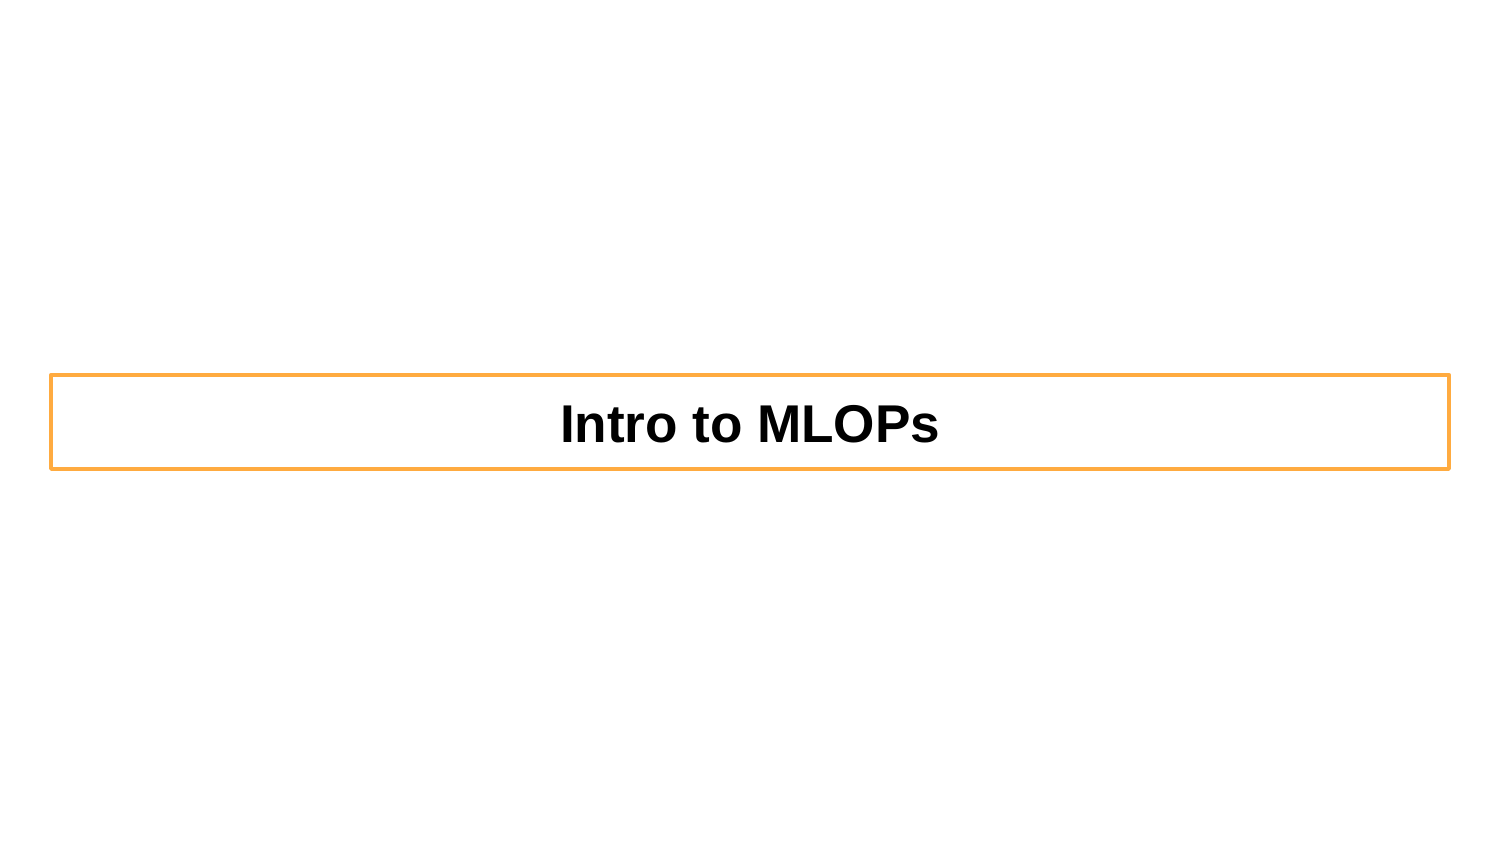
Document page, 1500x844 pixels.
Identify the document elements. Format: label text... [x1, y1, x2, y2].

title Intro to MLOPs [49, 373, 1451, 471]
